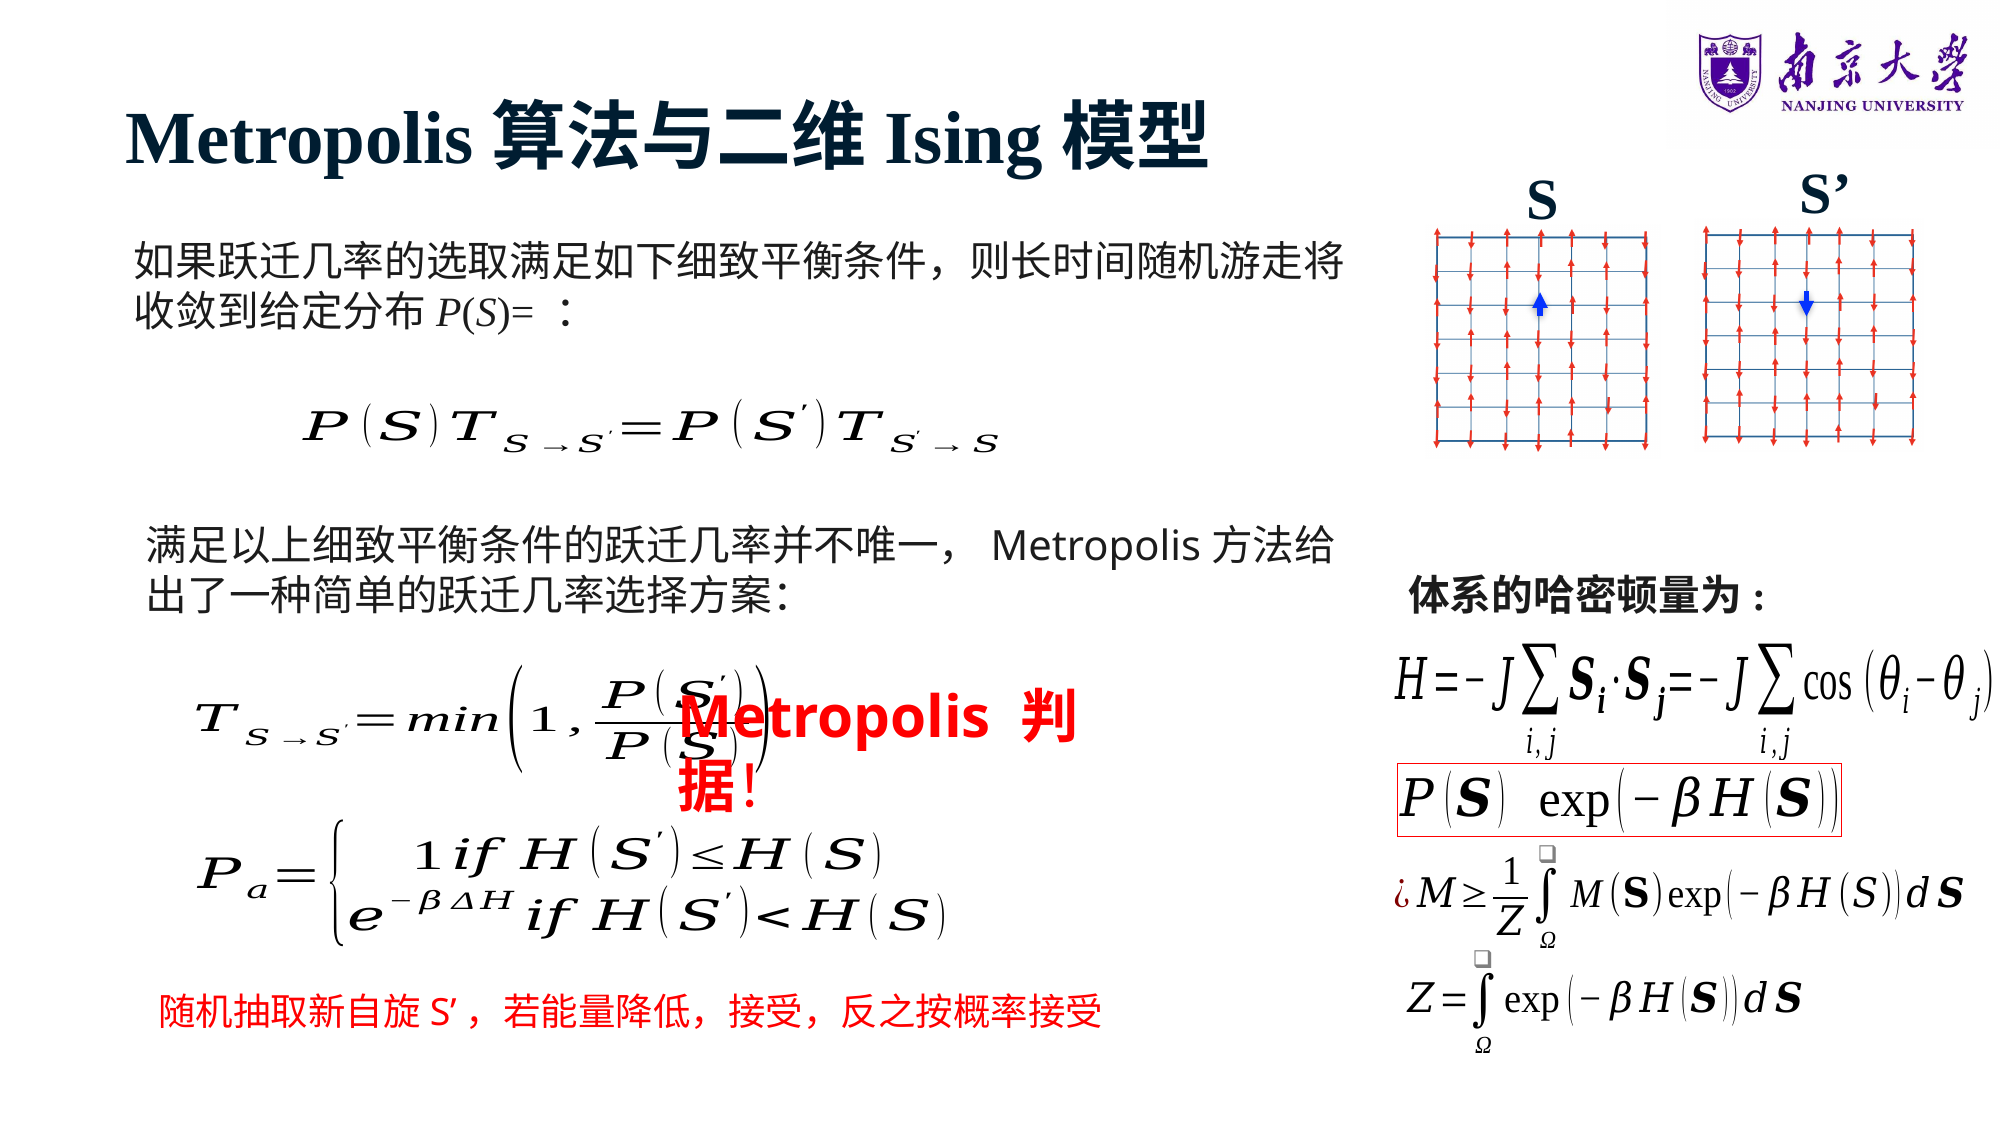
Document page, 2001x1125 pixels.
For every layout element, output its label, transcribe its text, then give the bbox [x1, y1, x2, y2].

text_box S’ [1792, 149, 1860, 205]
text_box S [1519, 153, 1568, 212]
text_box Metropolis 判据！ [662, 671, 1178, 827]
picture [1693, 218, 1924, 452]
text_box 体系的哈密顿量为: [1393, 561, 1825, 627]
text_box Metropolis算法与二维Ising模型 [110, 80, 1234, 186]
text_box 满足以上细致平衡条件的跃迁几率并不唯一，Metropolis方法给出了一种简单的跃迁几率选择方案： [130, 511, 1363, 626]
picture [1666, 0, 2000, 149]
picture [1425, 224, 1662, 459]
